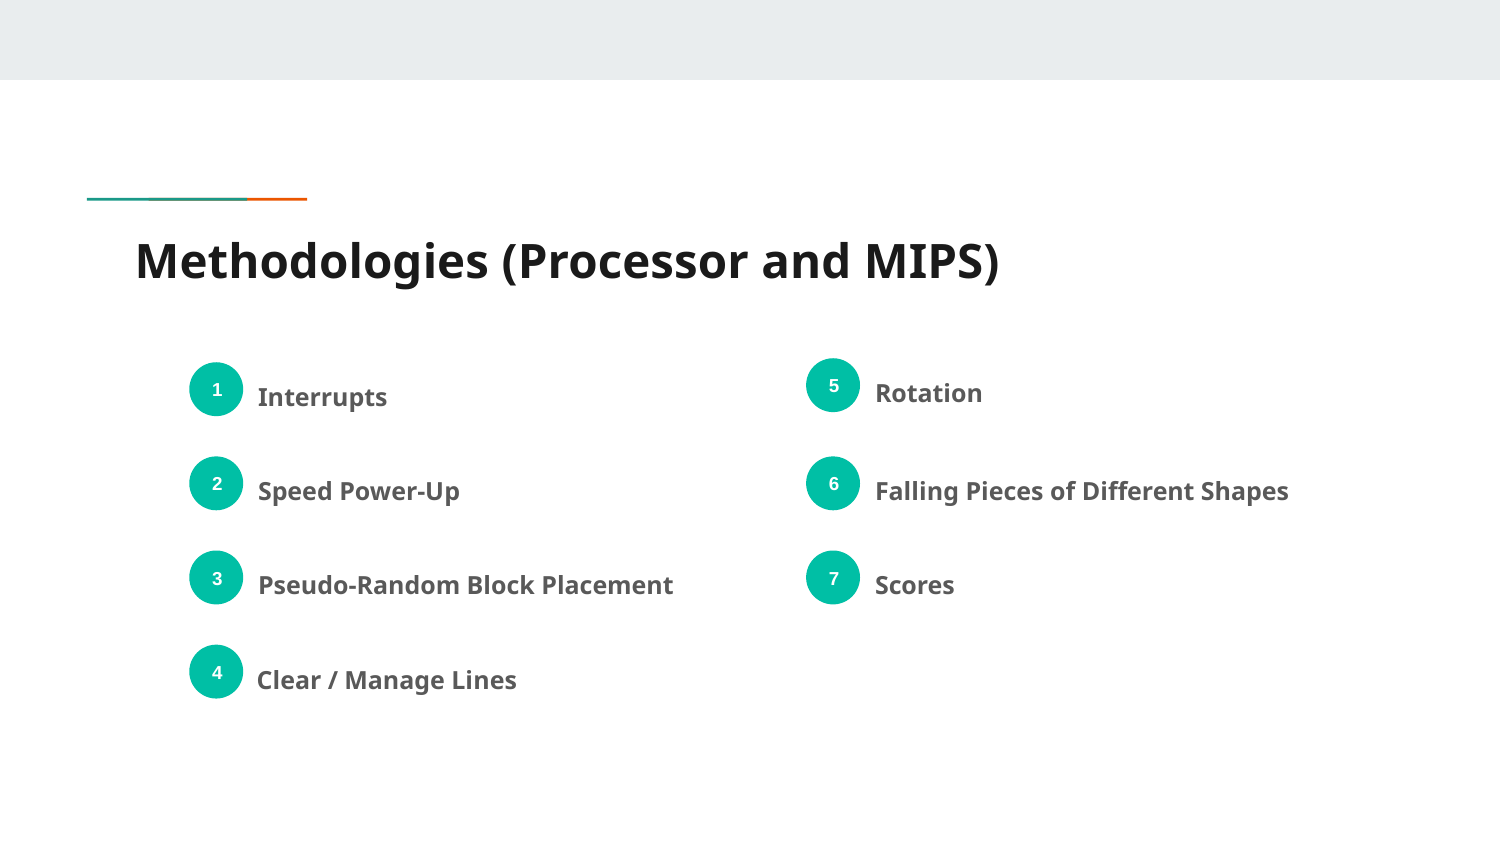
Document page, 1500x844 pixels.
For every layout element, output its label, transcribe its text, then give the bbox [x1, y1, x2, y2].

text_box 3 [189, 550, 243, 605]
list Interrupts [243, 362, 487, 456]
list Clear / Manage Lines [241, 644, 542, 743]
text_box 4 [189, 644, 244, 699]
list Rotation [860, 358, 1121, 456]
text_box 6 [806, 456, 860, 511]
list Falling Pieces of Different Shapes [860, 456, 1325, 629]
title Methodologies (Processor and MIPS) [119, 216, 1381, 305]
list Scores [860, 550, 1121, 649]
list Speed Power-Up [243, 456, 505, 550]
text_box 7 [806, 550, 860, 605]
text_box 5 [806, 358, 860, 413]
list Pseudo-Random Block Placement [243, 550, 708, 724]
text_box 1 [189, 362, 243, 417]
text_box 2 [189, 456, 243, 511]
